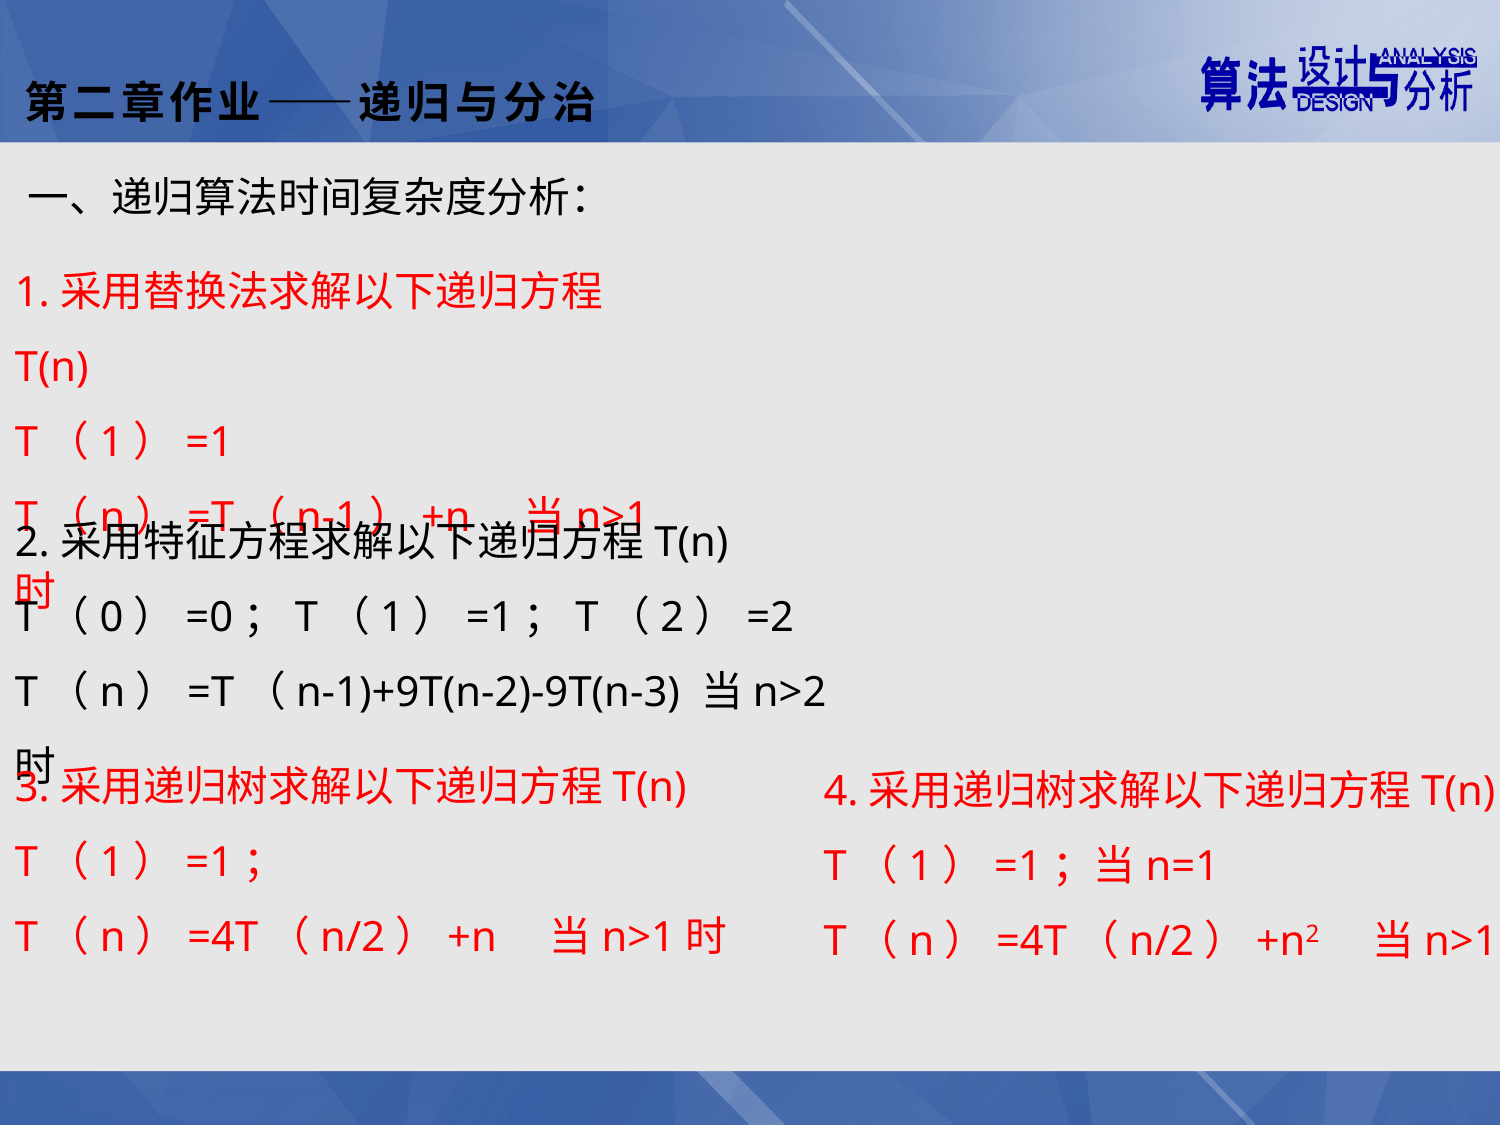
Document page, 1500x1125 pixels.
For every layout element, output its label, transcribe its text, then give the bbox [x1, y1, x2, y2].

text_box 3.采用递归树求解以下递归方程T(n) T（1）=1； T（n）=4T（n/2）+n 当n>1时 [0, 727, 809, 967]
text_box 4.采用递归树求解以下递归方程T(n) T（1）=1；当n=1 T（n）=4T（n/2）+n2 当n>1时 [808, 731, 1500, 972]
text_box 第二章作业——递归与分治 [12, 50, 988, 151]
text_box 1.采用替换法求解以下递归方程T(n) T（1）=1 T（n）=T（n-1）+n 当n>1时 [0, 232, 680, 481]
text_box 一、递归算法时间复杂度分析： [12, 163, 710, 229]
picture [1180, 0, 1500, 174]
text_box 2.采用特征方程求解以下递归方程T(n) T（0）=0；T（1）=1；T（2）=2 T（n）=T（n-1)+9T(n-2)-9T(n-3) 当n>2时 [0, 481, 886, 731]
